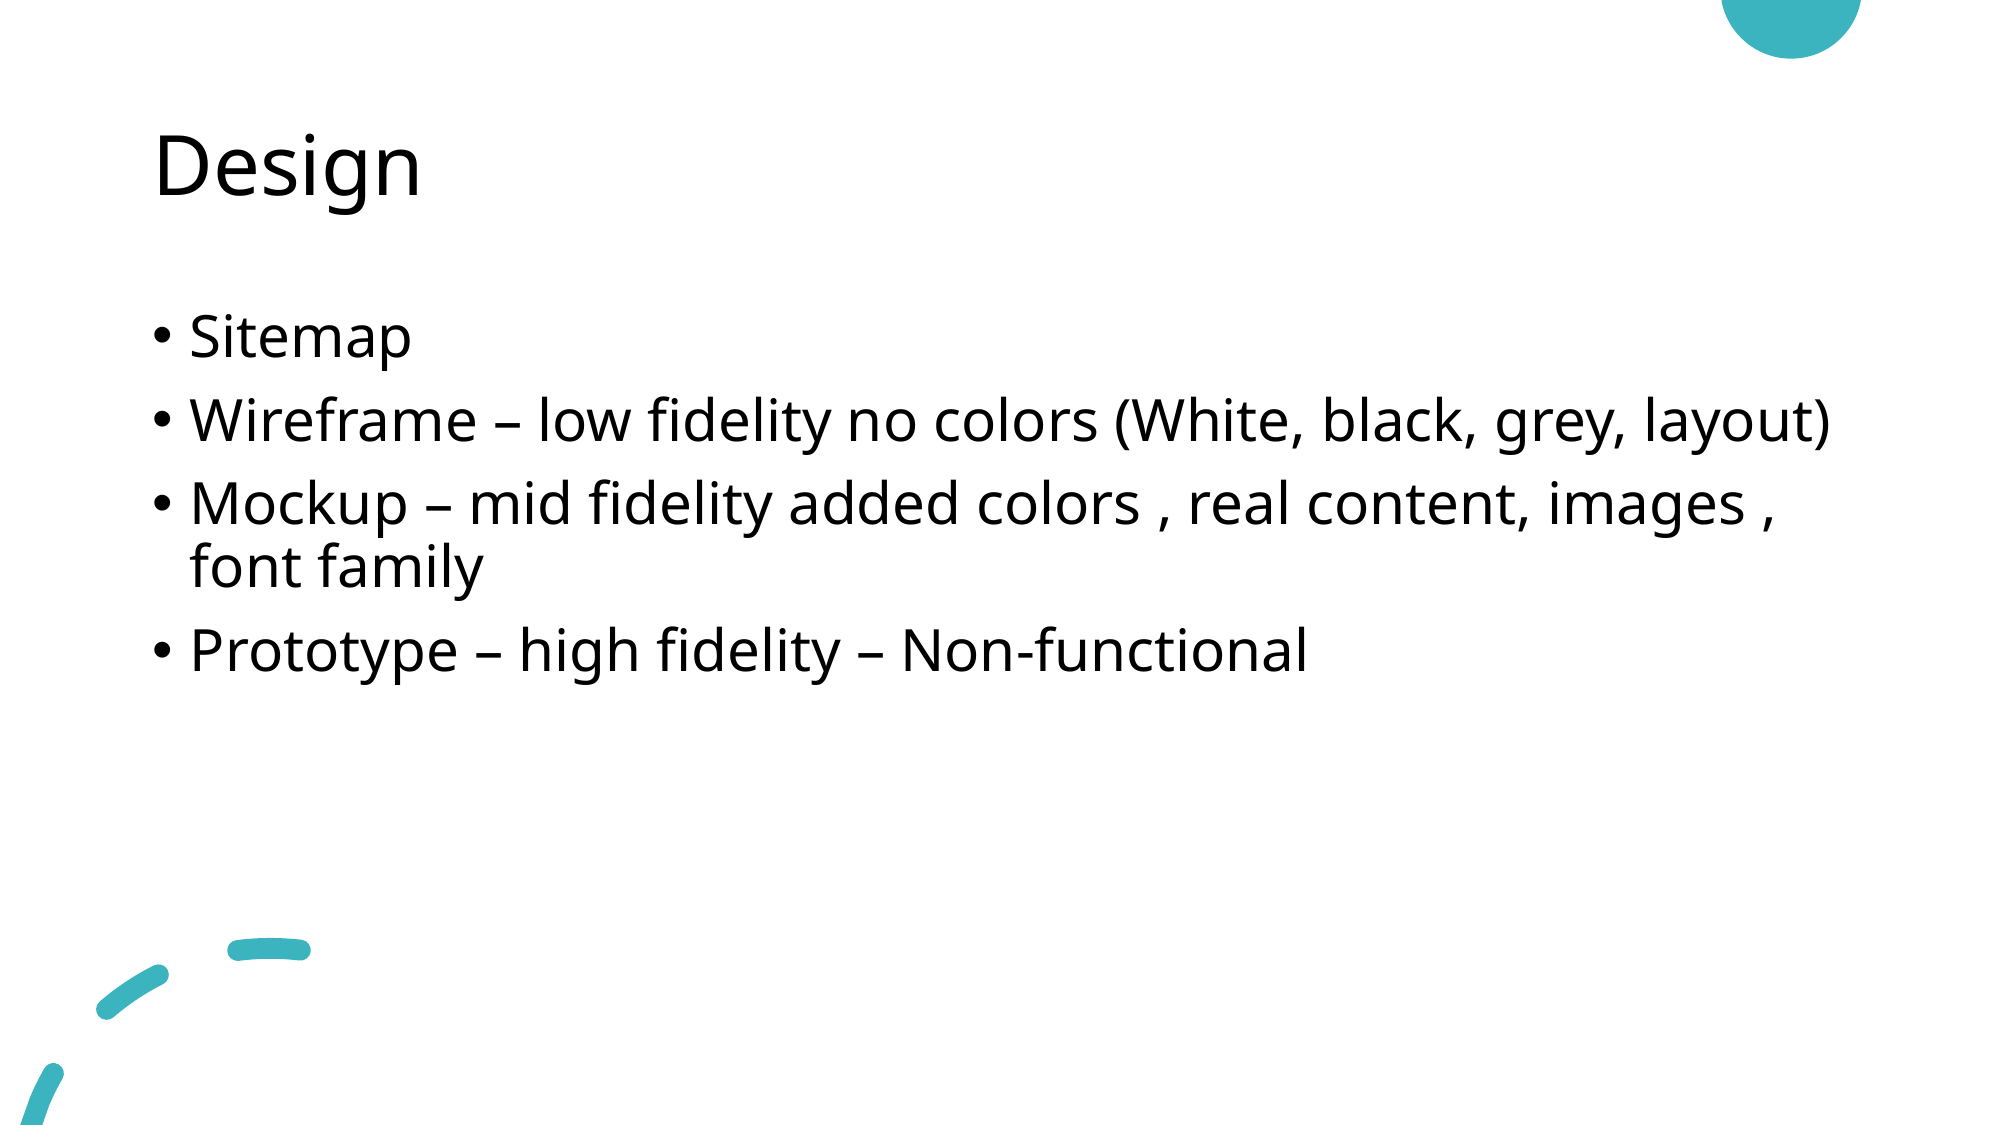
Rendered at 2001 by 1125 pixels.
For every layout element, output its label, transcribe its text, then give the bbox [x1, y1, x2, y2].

list Sitemap Wireframe – low fidelity no colors (White, black, grey, layout) Mockup – mid fidelity added colors , real content, images , font family Prototype – high fidelity – Non-functional [137, 299, 1863, 933]
title Design [137, 59, 1863, 278]
